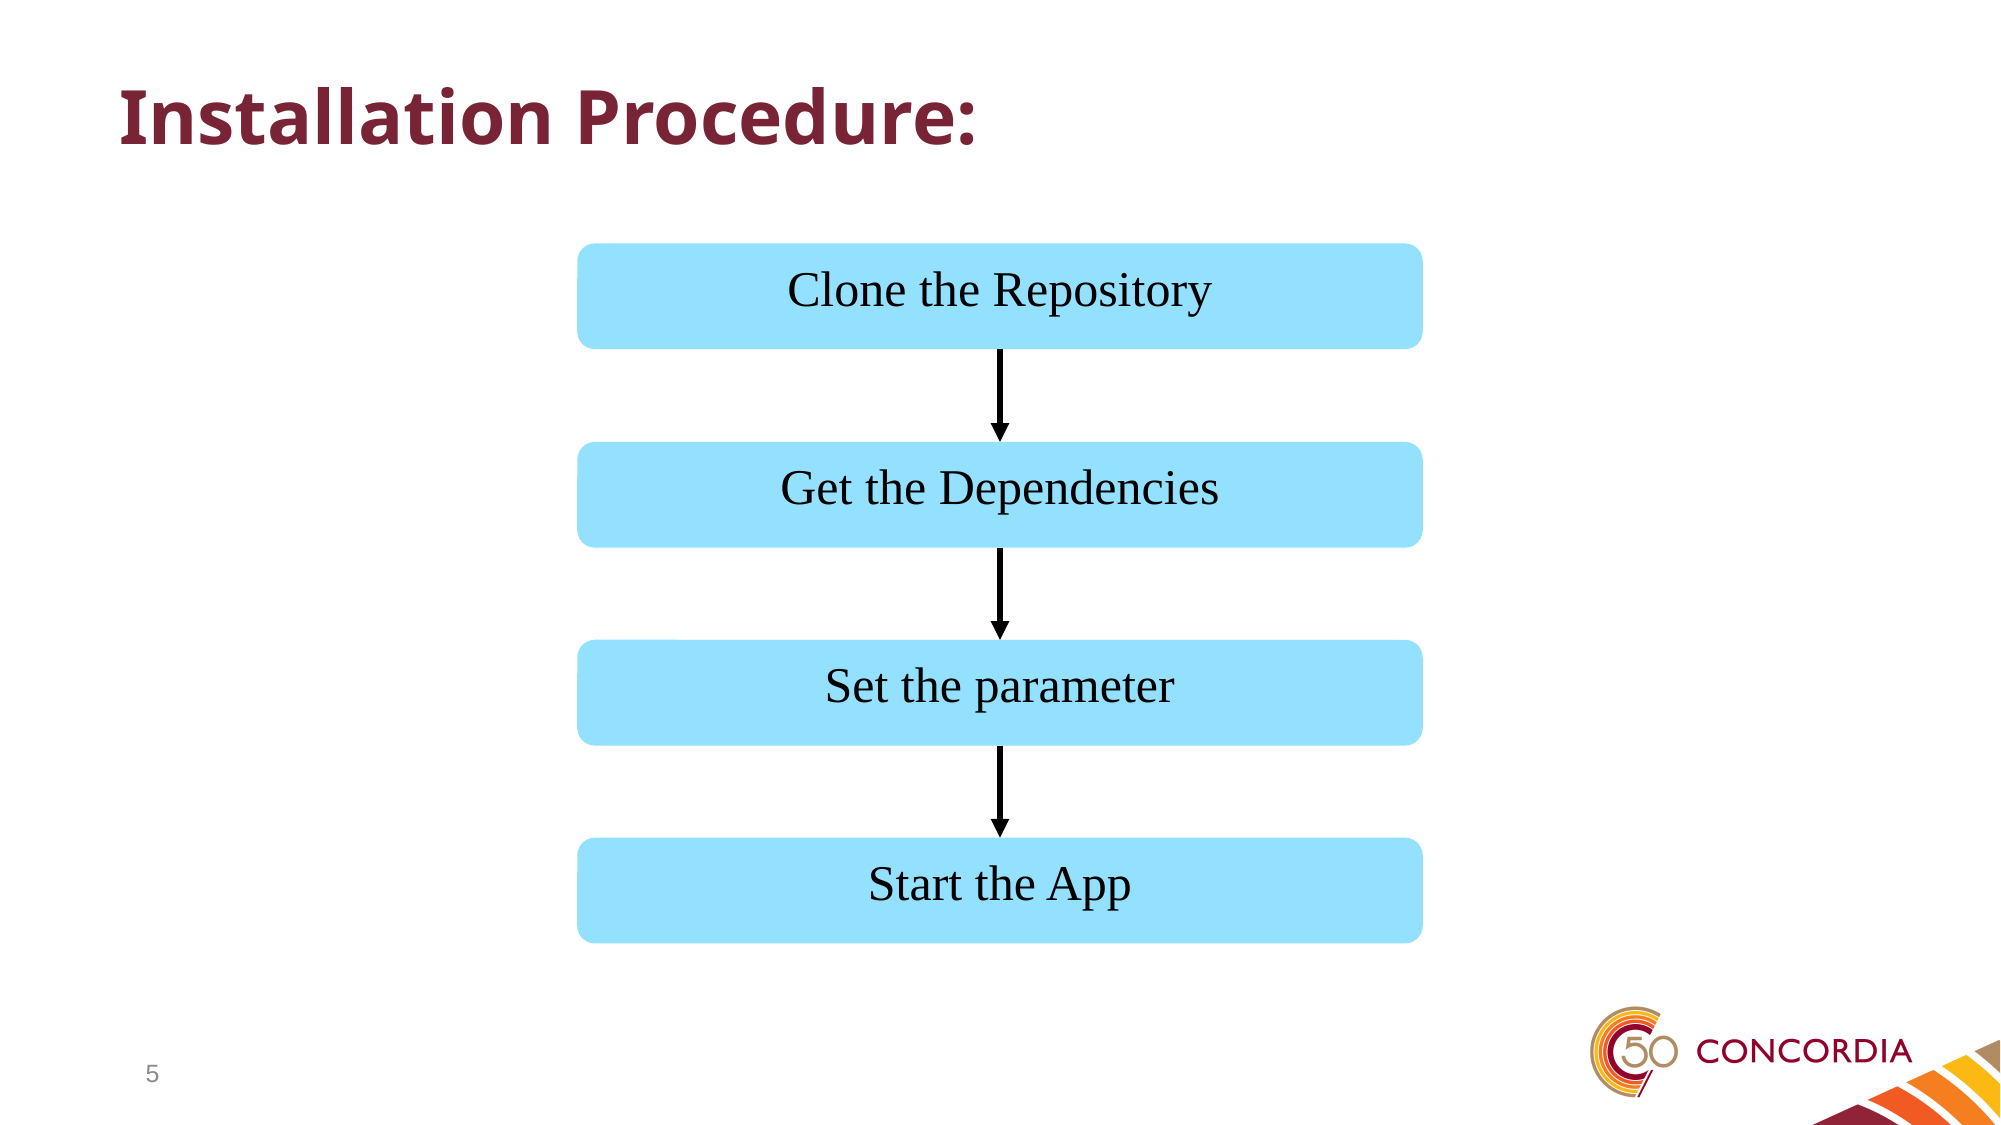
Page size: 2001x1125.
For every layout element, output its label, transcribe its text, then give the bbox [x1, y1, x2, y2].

title Installation Procedure: [104, 62, 1805, 250]
text_box Start the App [577, 837, 1423, 944]
text_box Clone the Repository [577, 243, 1423, 350]
picture [0, 0, 2001, 1125]
slide_number 5 [104, 1042, 175, 1103]
text_box Get the Dependencies [577, 441, 1423, 548]
text_box Set the parameter [577, 639, 1423, 746]
